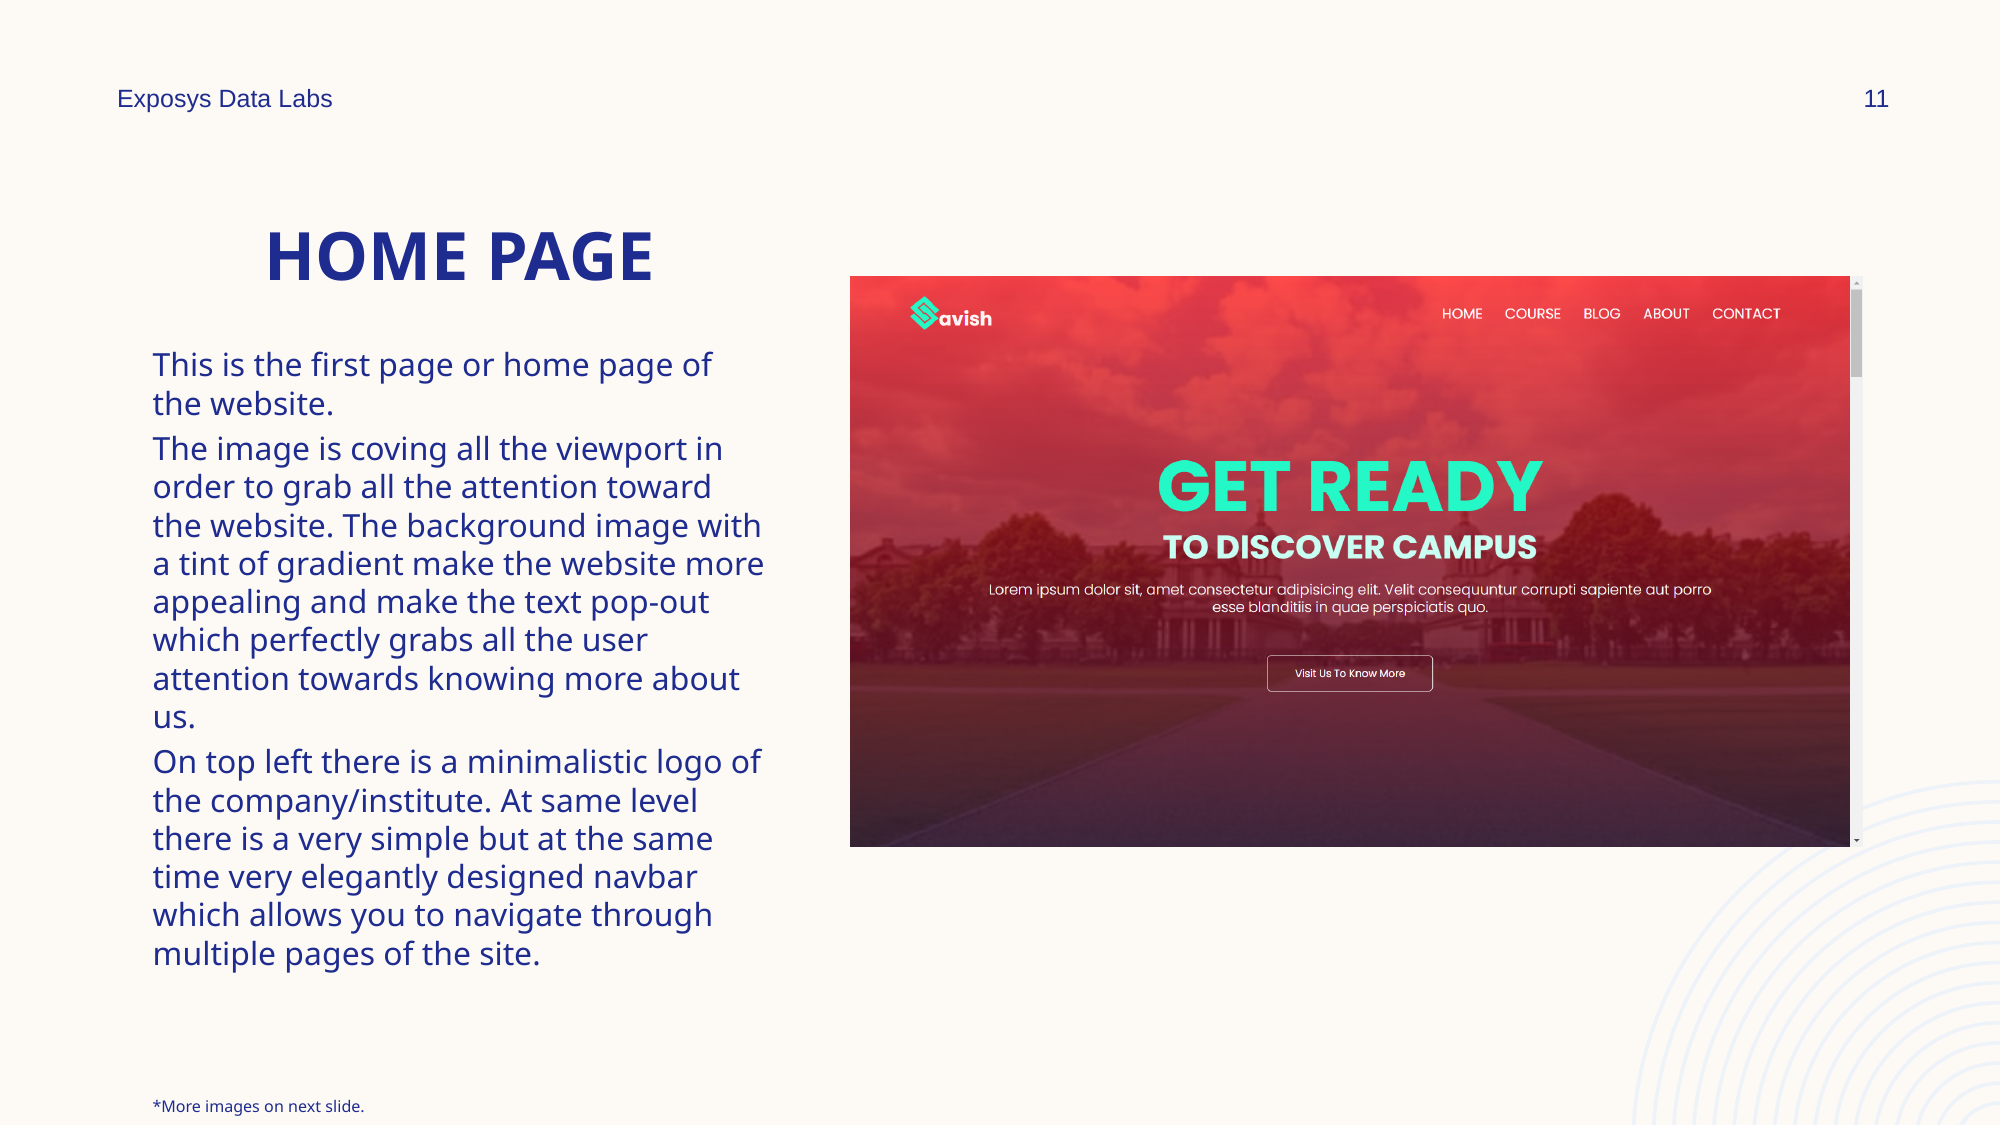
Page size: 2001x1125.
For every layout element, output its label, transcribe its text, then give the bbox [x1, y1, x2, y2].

footer Exposys Data Labs [101, 75, 627, 120]
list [850, 276, 1863, 847]
list This is the first page or home page of the website. The image is coving all the viewport in order to grab all the attention toward the website. The background image with a tint of gradient make the website more appealing and make the text pop-out which perfectly grabs all the user attention towards knowing more about us. On top left there is a minimalistic logo of the company/institute. At same level there is a very simple but at the same time very elegantly designed navbar which allows you to navigate through multiple pages of the site. *More images on next slide. [137, 337, 783, 1125]
slide_number 11 [1795, 75, 1958, 120]
title Home page [137, 156, 783, 302]
